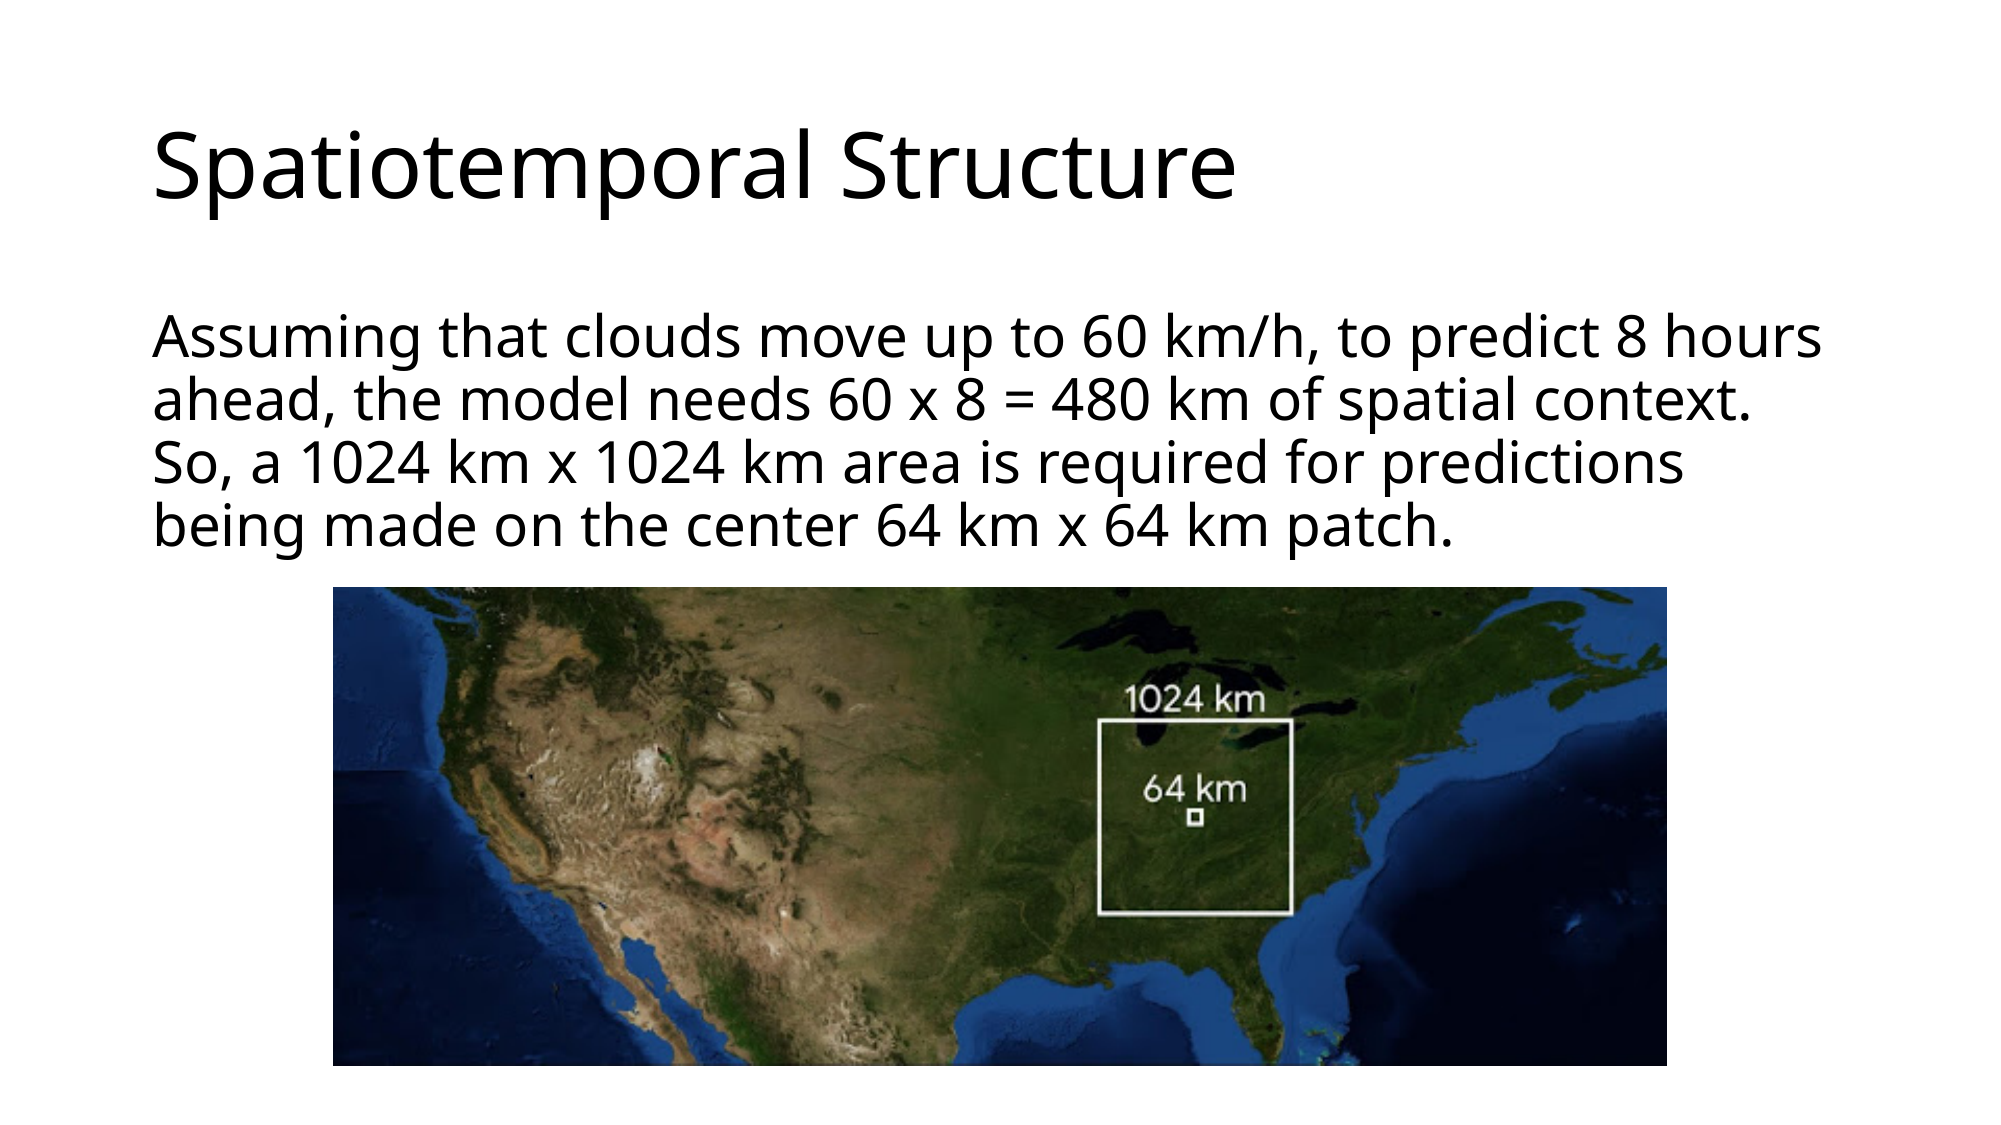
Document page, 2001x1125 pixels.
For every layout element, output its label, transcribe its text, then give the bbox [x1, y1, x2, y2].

title Spatiotemporal Structure [137, 59, 1863, 278]
list Assuming that clouds move up to 60 km/h, to predict 8 hours ahead, the model needs 60 x 8 = 480 km of spatial context. So, a 1024 km x 1024 km area is required for predictions being made on the center 64 km x 64 km patch. [137, 299, 1863, 1014]
picture [333, 587, 1667, 1066]
